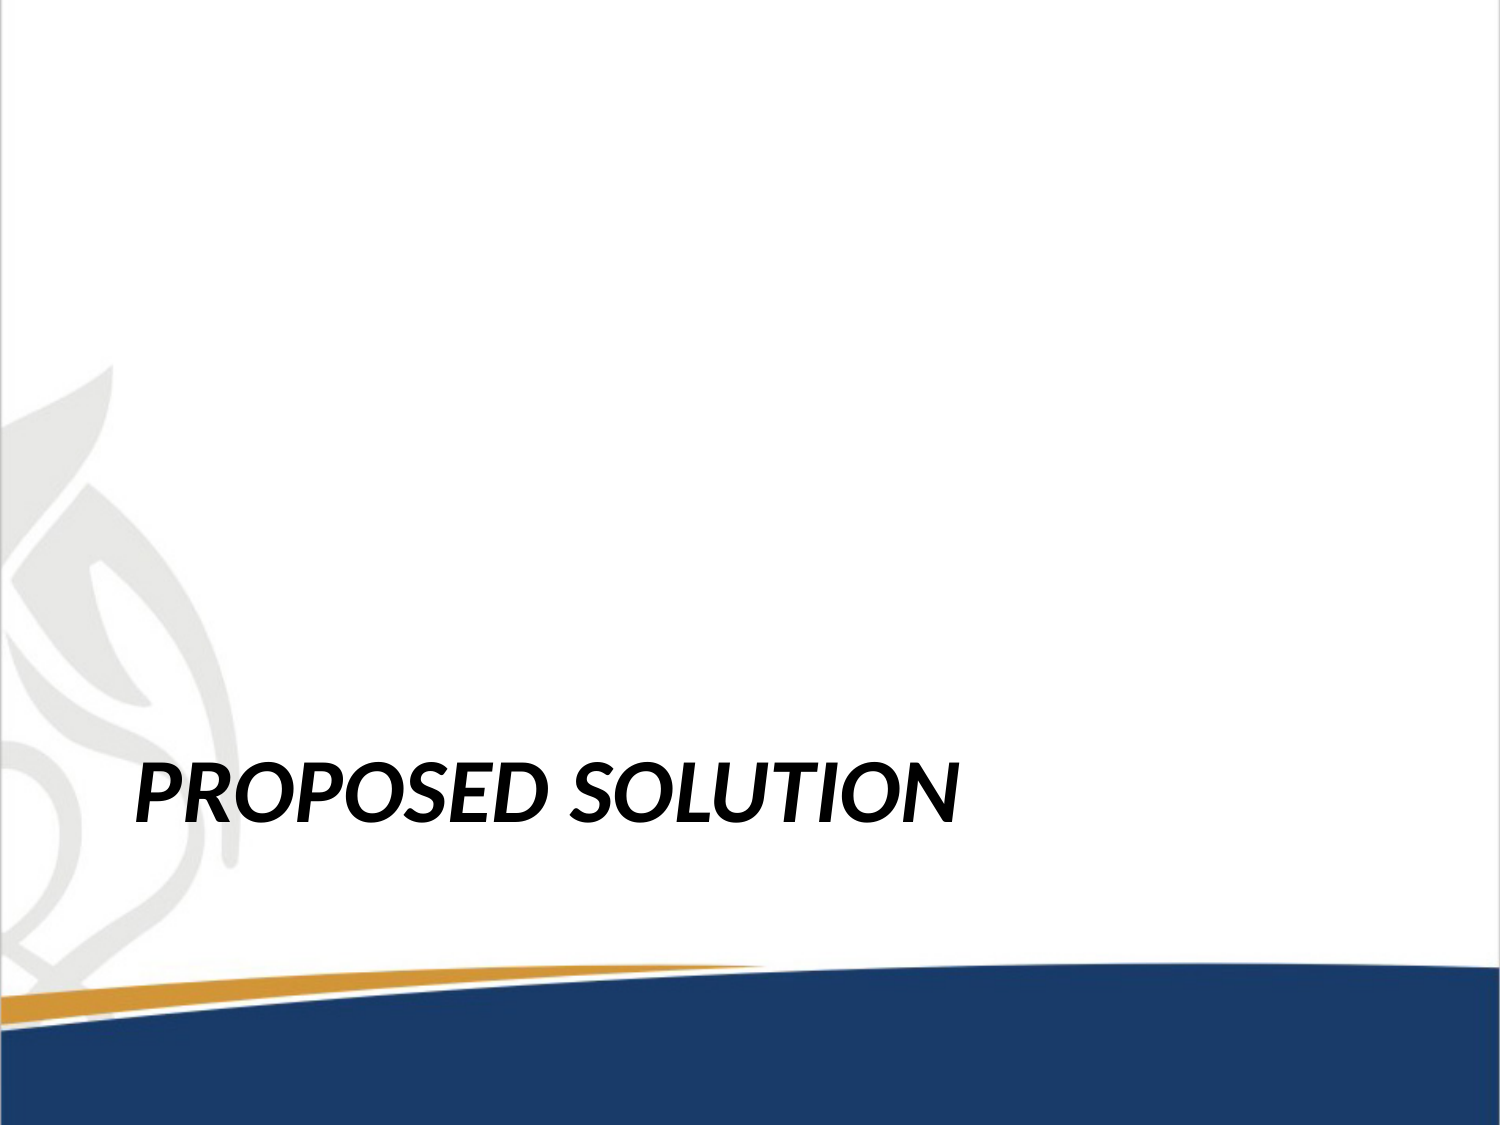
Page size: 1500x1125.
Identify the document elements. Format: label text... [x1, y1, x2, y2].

picture [0, 0, 1500, 1125]
title PROPOSED SOLUTION [118, 722, 1394, 947]
